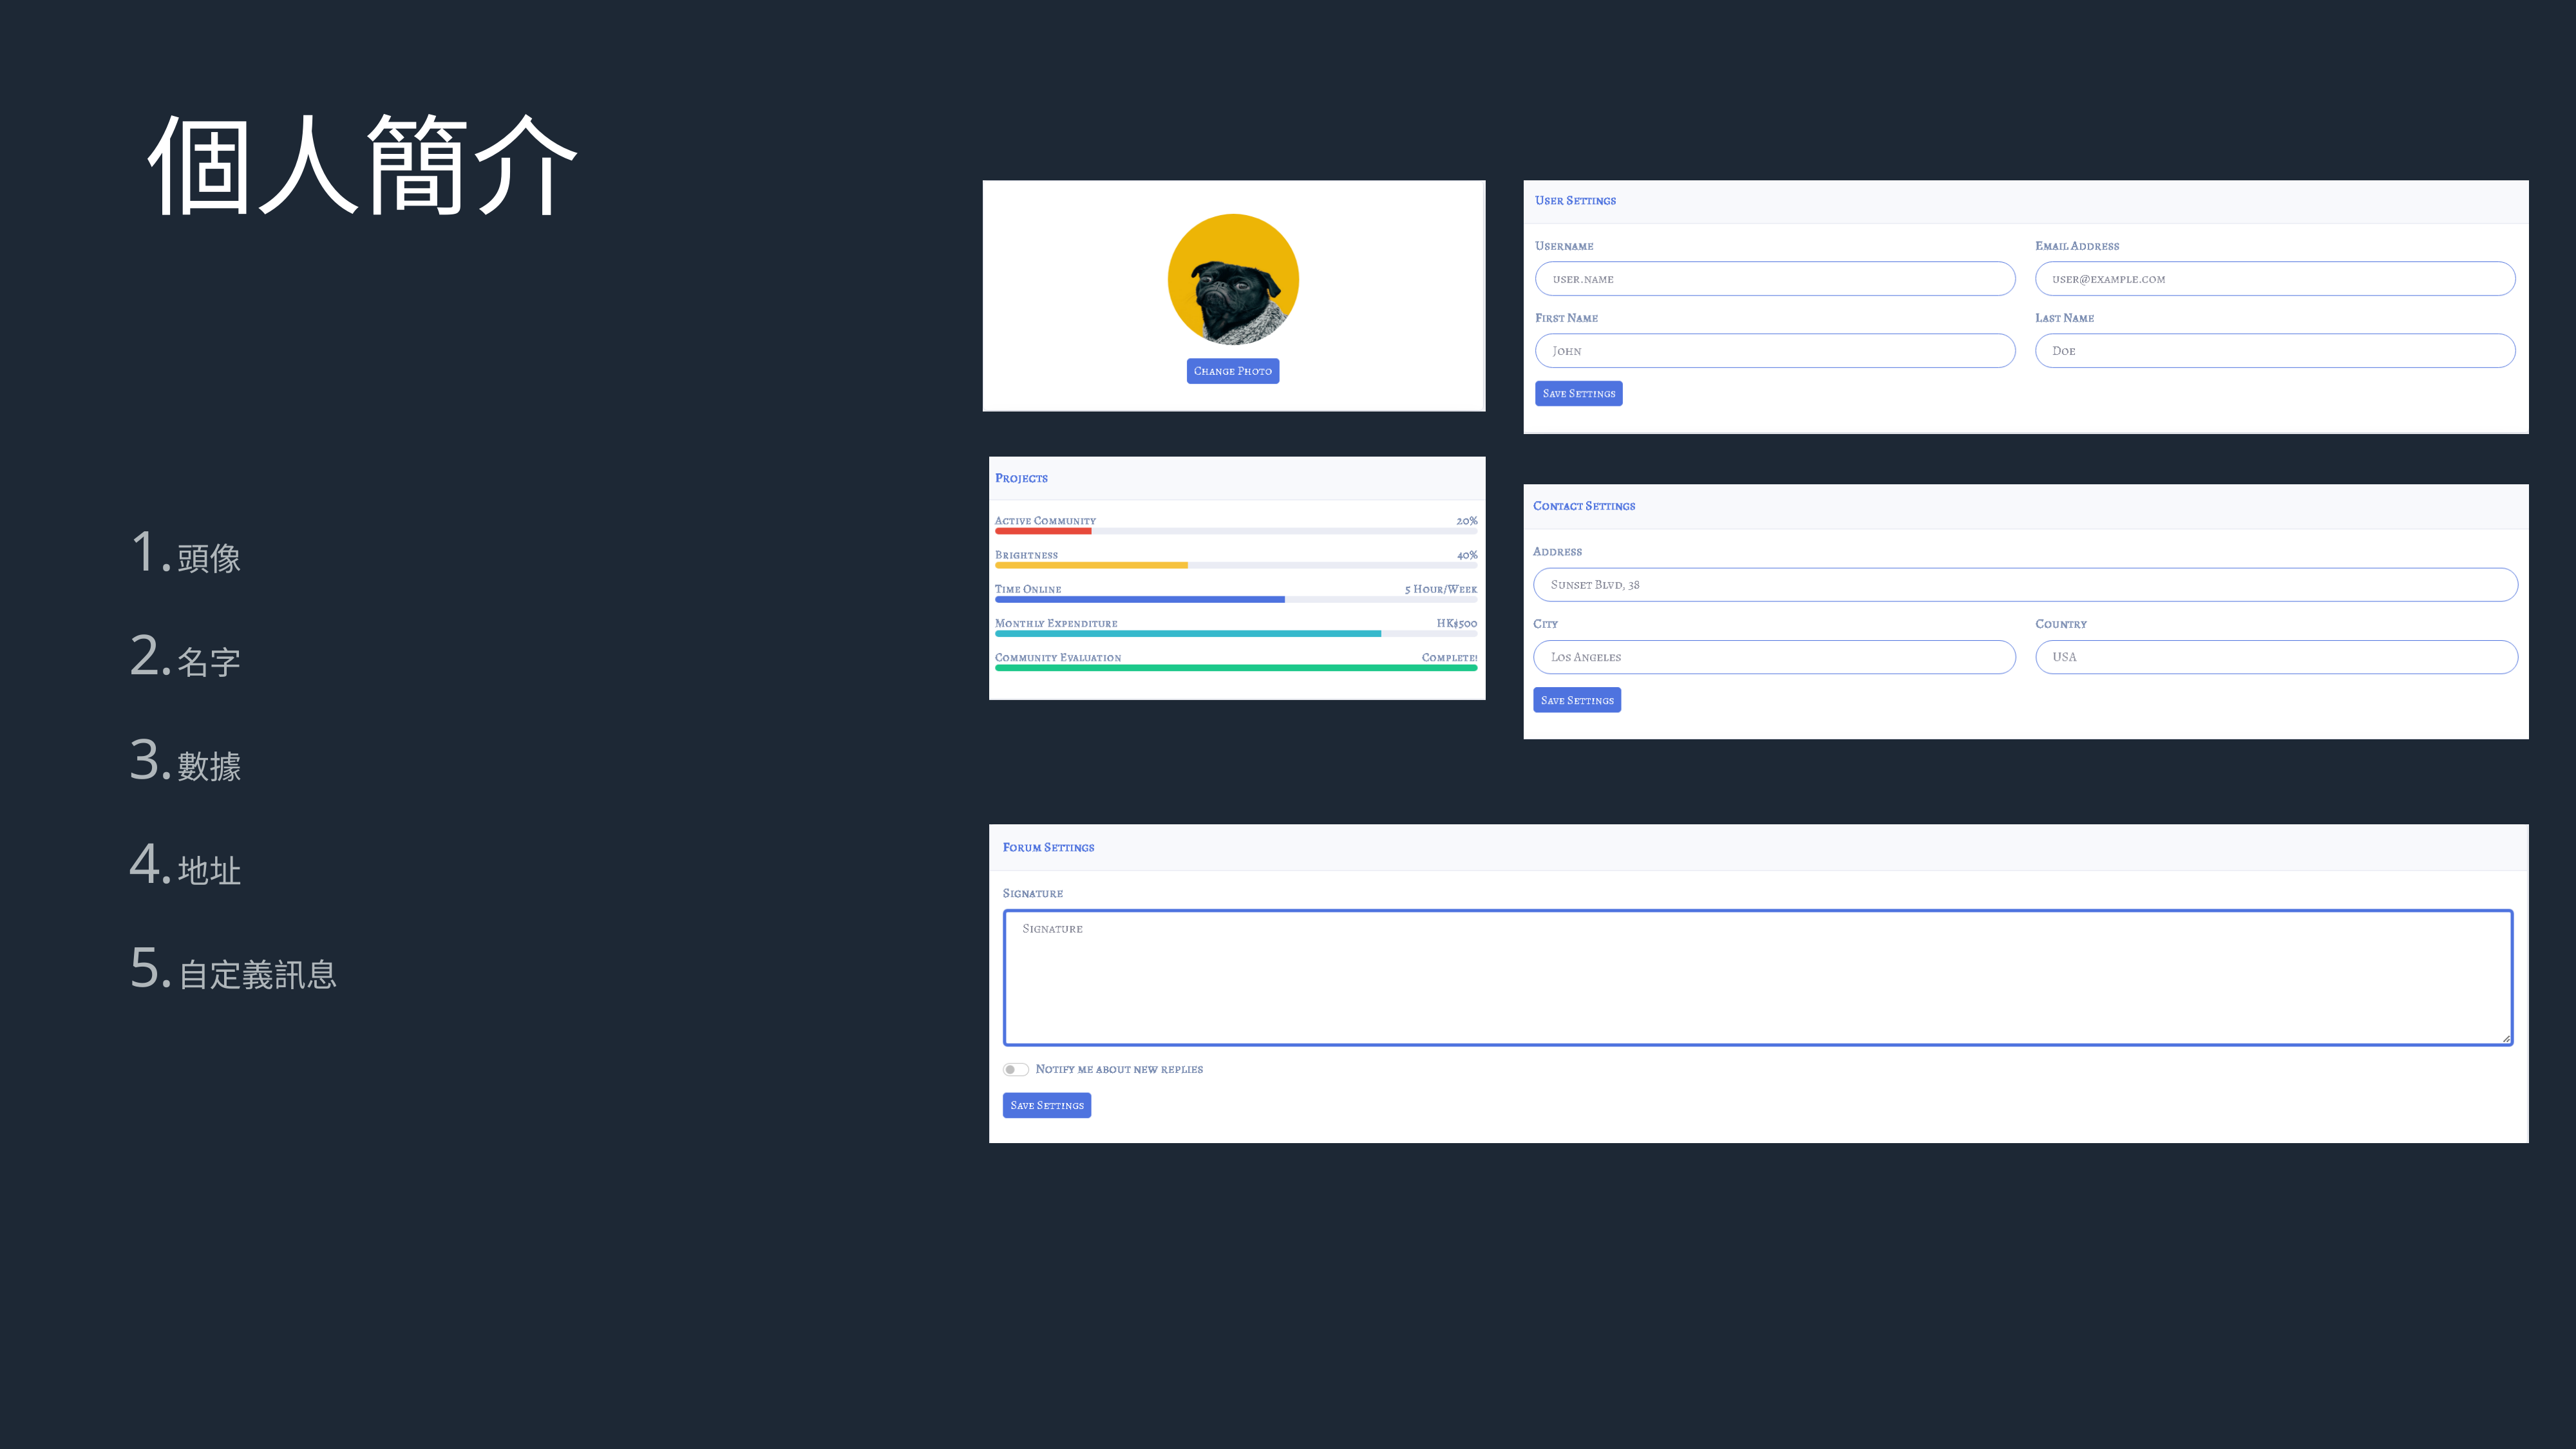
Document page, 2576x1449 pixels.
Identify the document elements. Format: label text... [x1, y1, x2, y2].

text_box [128, 57, 976, 303]
picture [989, 824, 2530, 1143]
list 頭像 名字 數據 地址 自定義訊息 [129, 303, 976, 1294]
picture [1524, 180, 2530, 434]
picture [983, 180, 1486, 412]
picture [989, 456, 1486, 700]
picture [1524, 484, 2530, 740]
text_box 個人簡介 [146, 97, 581, 229]
